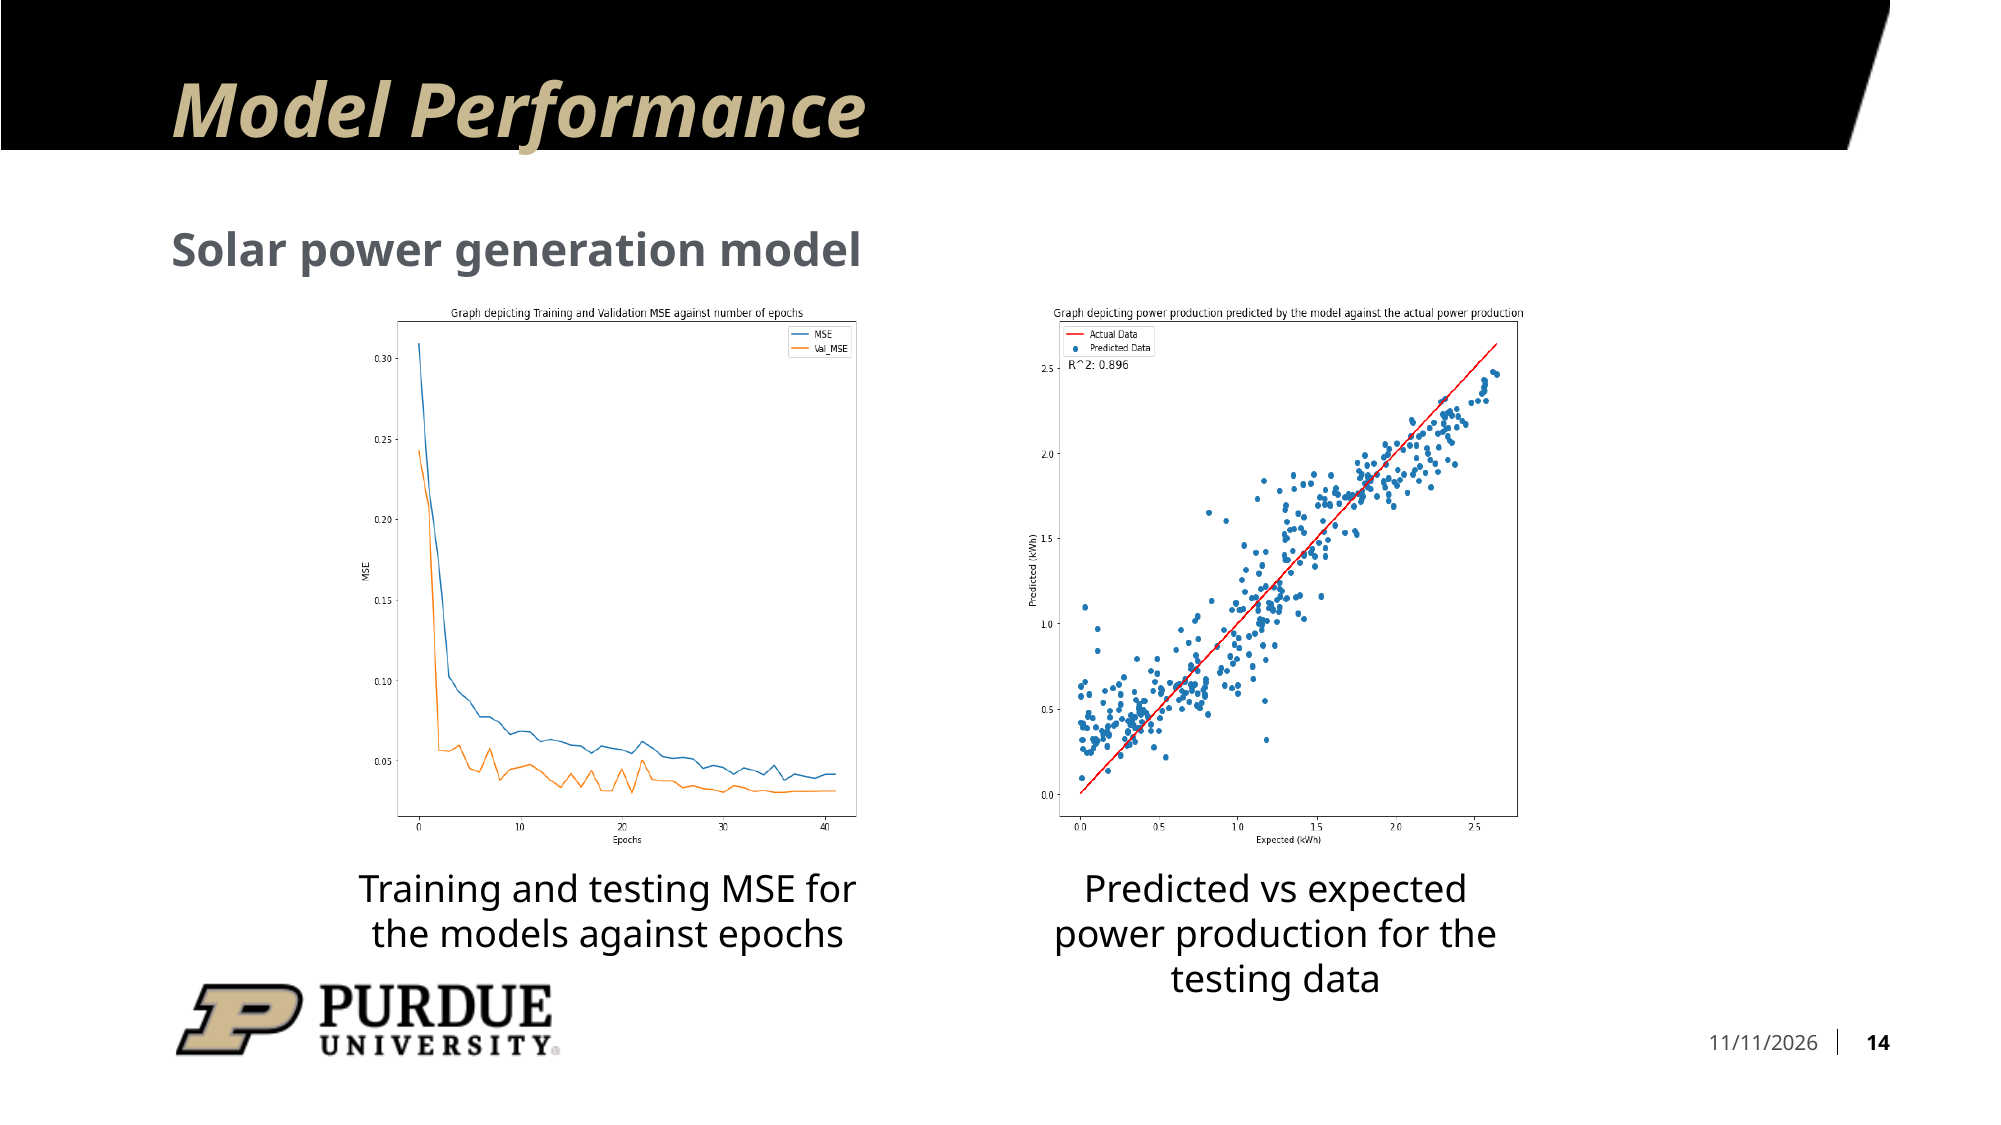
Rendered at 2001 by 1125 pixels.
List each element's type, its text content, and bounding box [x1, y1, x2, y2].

picture [356, 301, 861, 851]
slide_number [1662, 1017, 1834, 1071]
text_box Predicted vs expected power production for the testing data [1023, 864, 1528, 1007]
picture [175, 981, 574, 1087]
list Training and testing MSE for the models against epochs [356, 864, 860, 1007]
picture [1023, 301, 1528, 851]
slide_number 14 [1838, 1013, 1919, 1074]
subtitle Solar power generation model [171, 220, 1373, 277]
title Model Performance [168, 70, 1689, 160]
